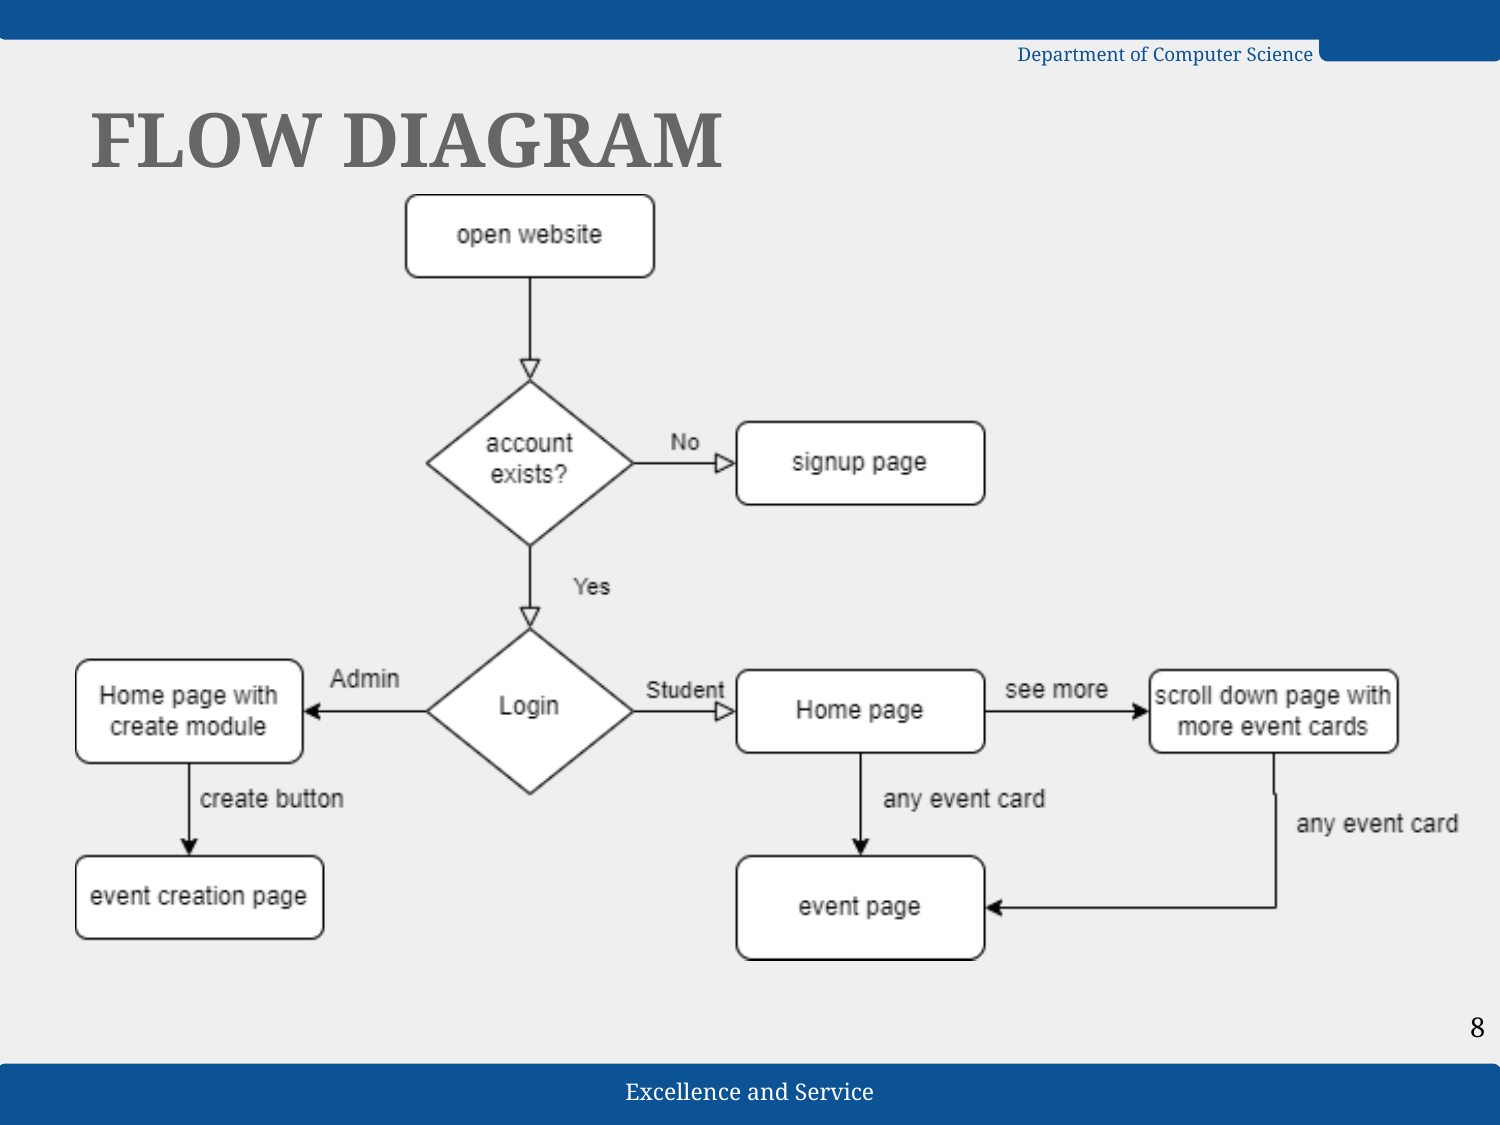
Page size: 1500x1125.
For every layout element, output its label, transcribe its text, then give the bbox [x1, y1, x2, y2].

slide_number 8 [1410, 994, 1500, 1082]
picture [74, 194, 1482, 961]
title FLOW DIAGRAM [75, 77, 1425, 193]
